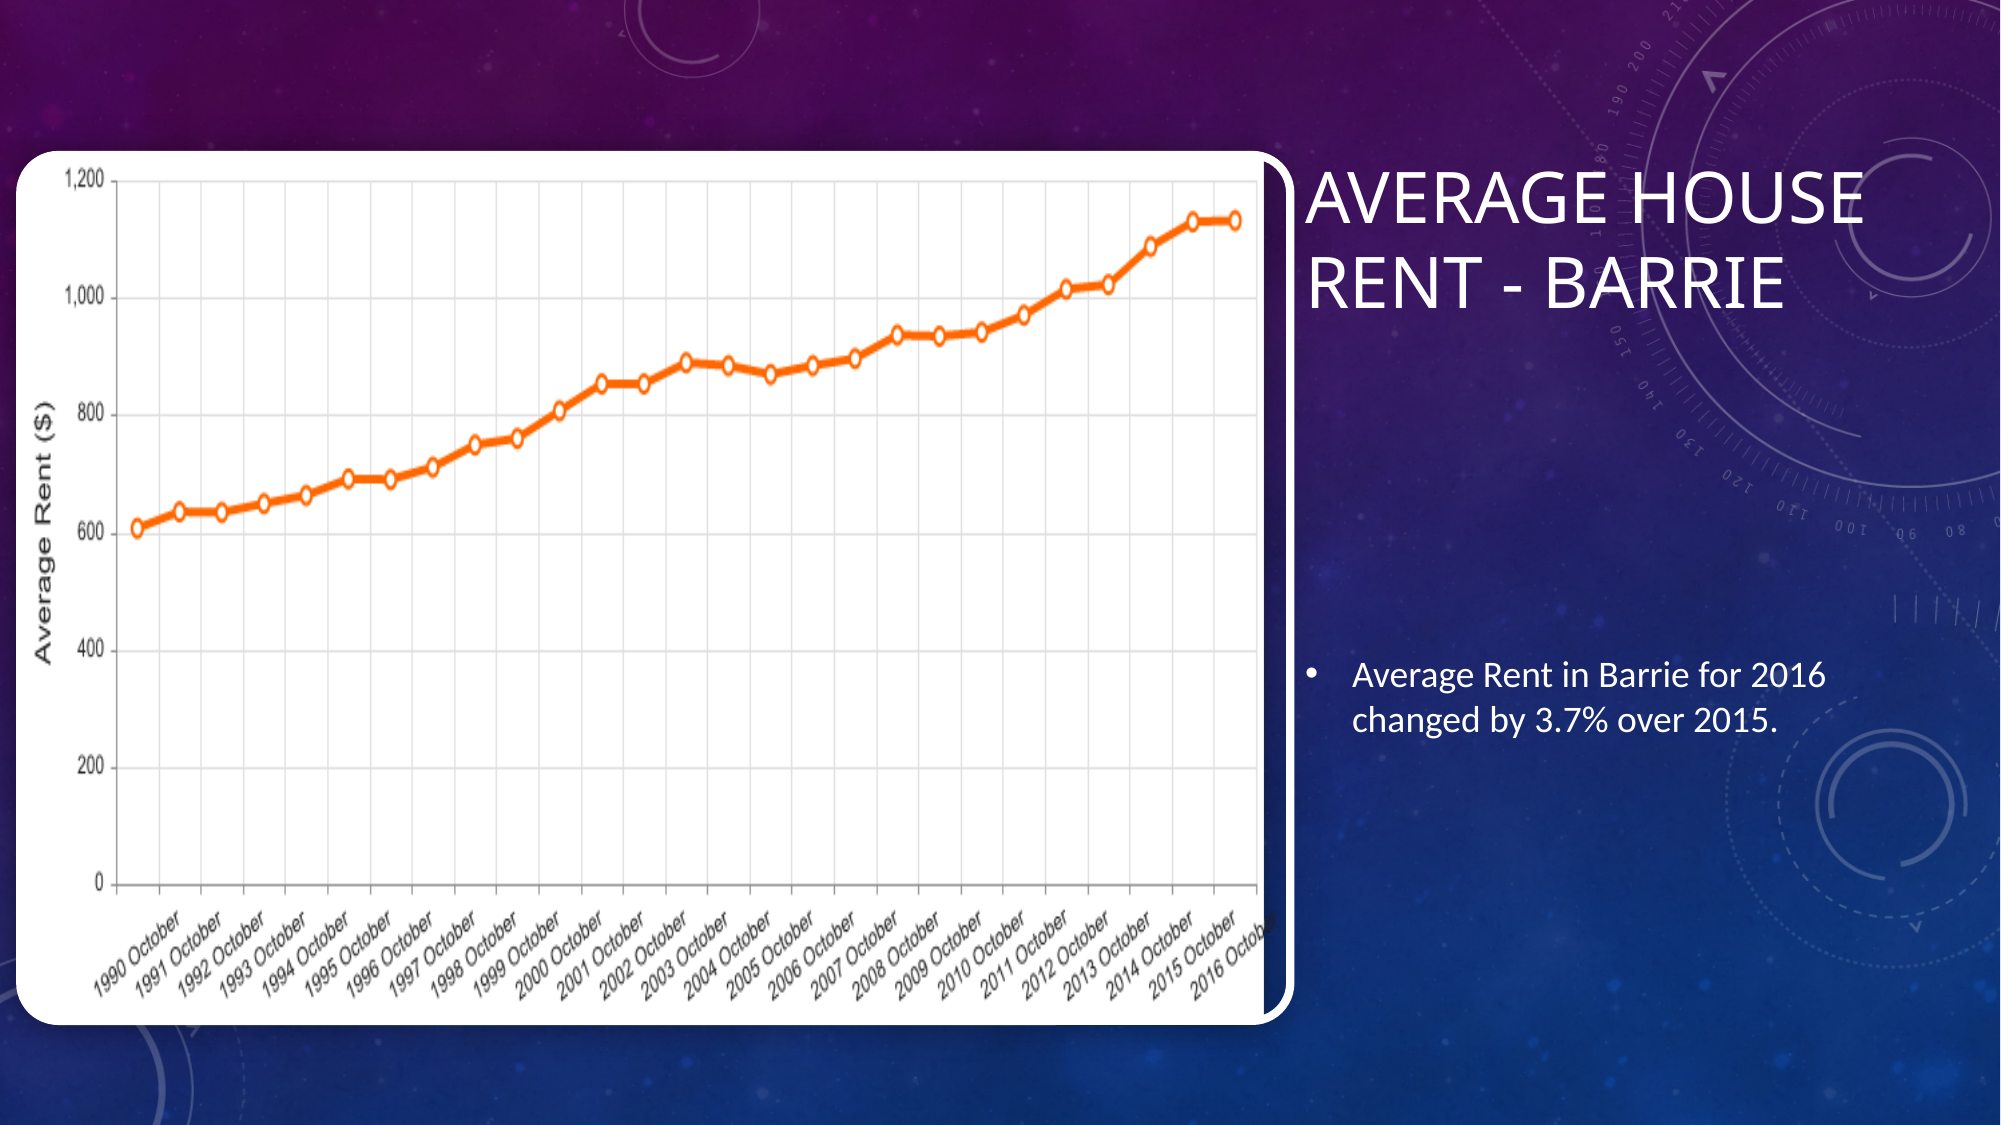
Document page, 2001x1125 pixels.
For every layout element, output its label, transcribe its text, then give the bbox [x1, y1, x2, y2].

title Average House Rent - Barrie [1290, 105, 1899, 369]
list Average Rent in Barrie for 2016 changed by 3.7% over 2015. [1295, 369, 1899, 1021]
picture [0, 0, 2001, 1125]
